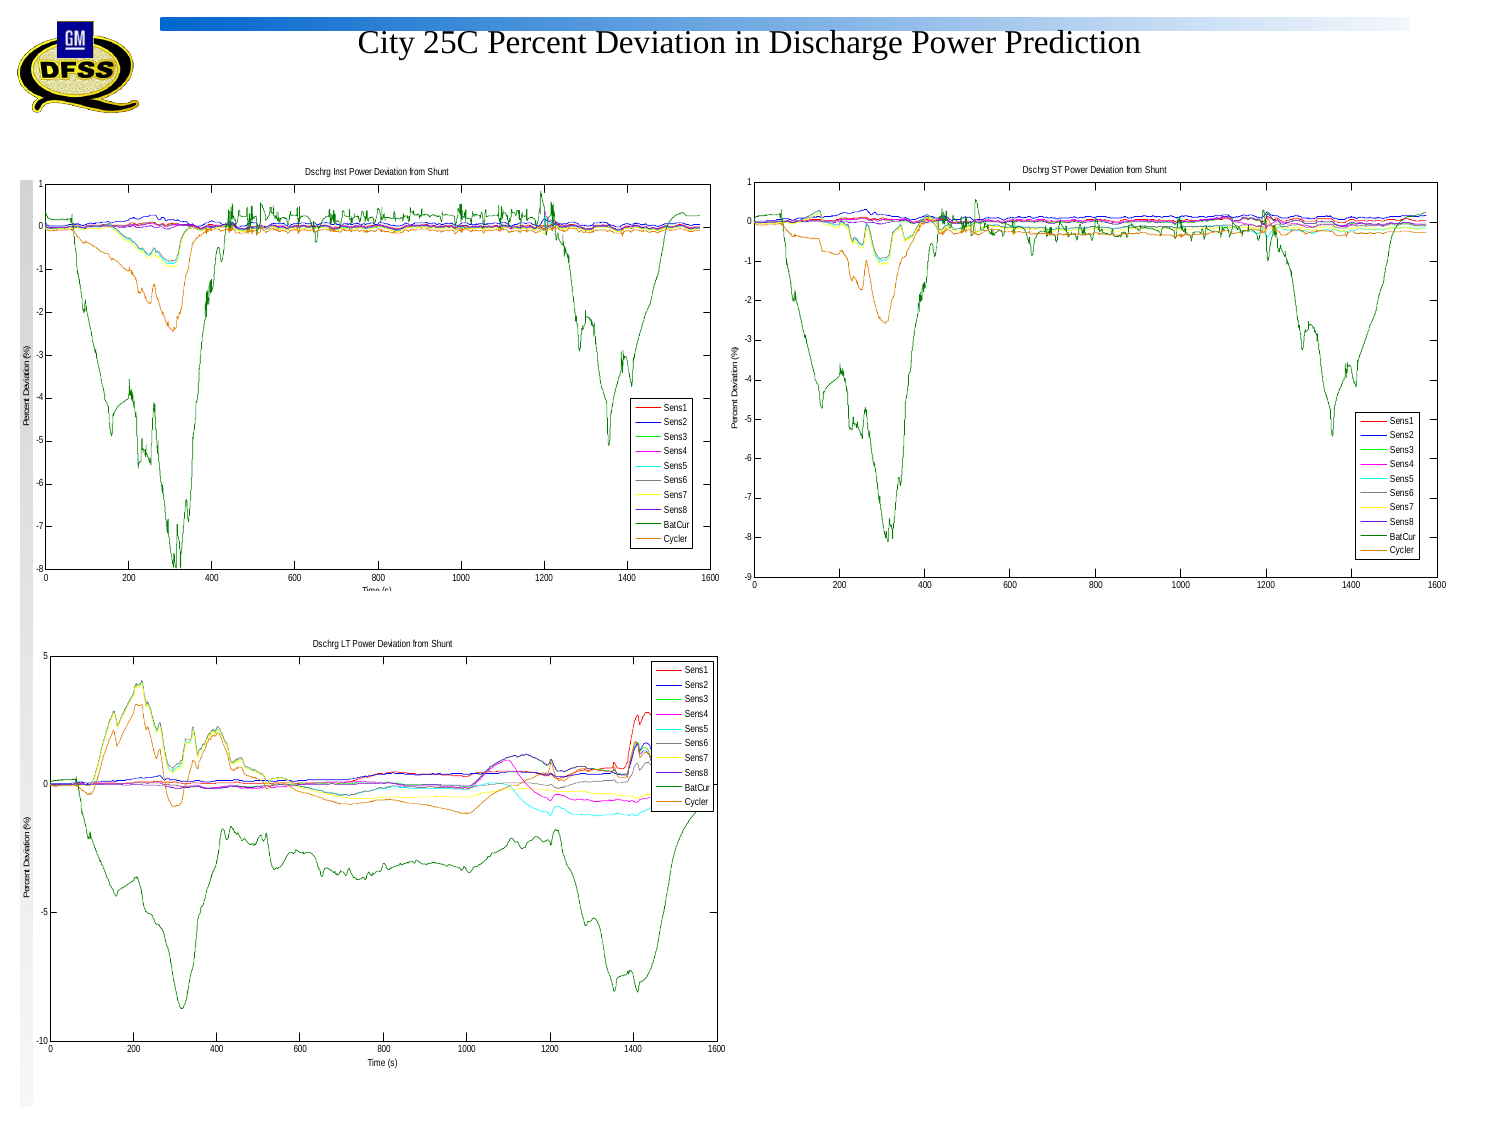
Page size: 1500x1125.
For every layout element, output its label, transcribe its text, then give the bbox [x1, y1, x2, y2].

picture [18, 162, 726, 591]
picture [17, 21, 75, 118]
title City 25C Percent Deviation in Discharge Power Prediction [75, 12, 1425, 161]
picture [727, 162, 1451, 591]
picture [18, 637, 728, 1073]
